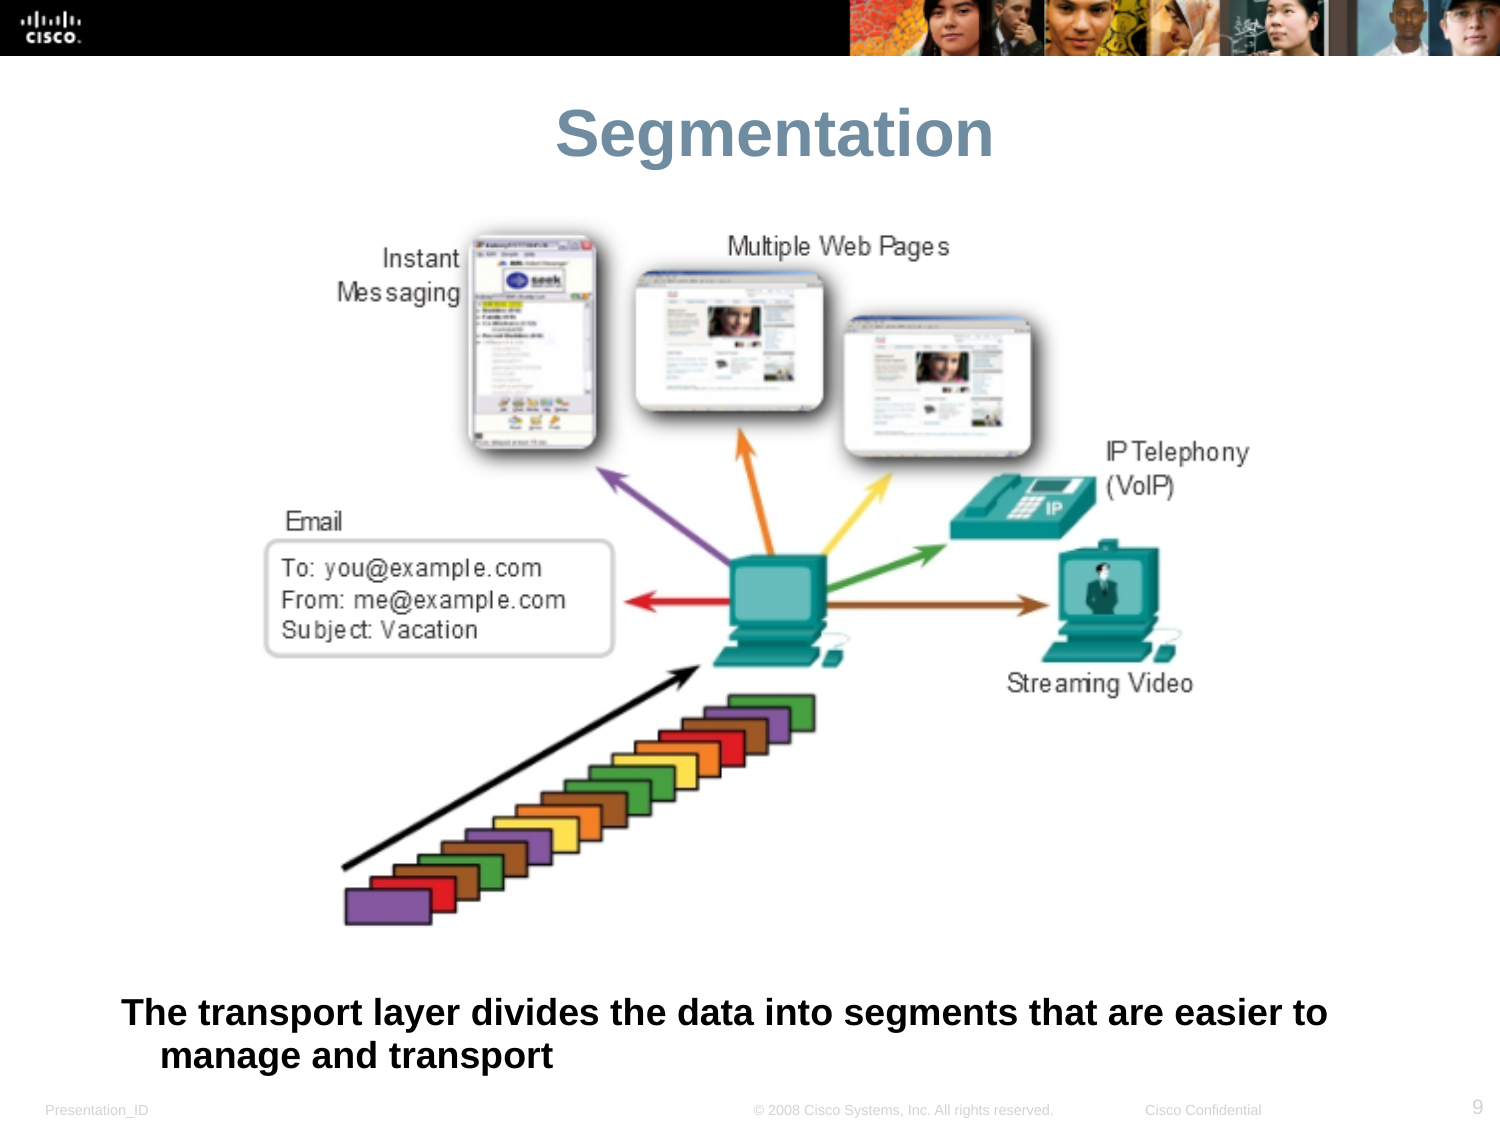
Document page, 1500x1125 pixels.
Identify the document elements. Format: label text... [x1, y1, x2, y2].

picture [0, 0, 1500, 56]
list The transport layer divides the data into segments that are easier to manage and transport [107, 984, 1411, 1070]
title Segmentation [107, 65, 1444, 179]
picture [229, 208, 1261, 960]
